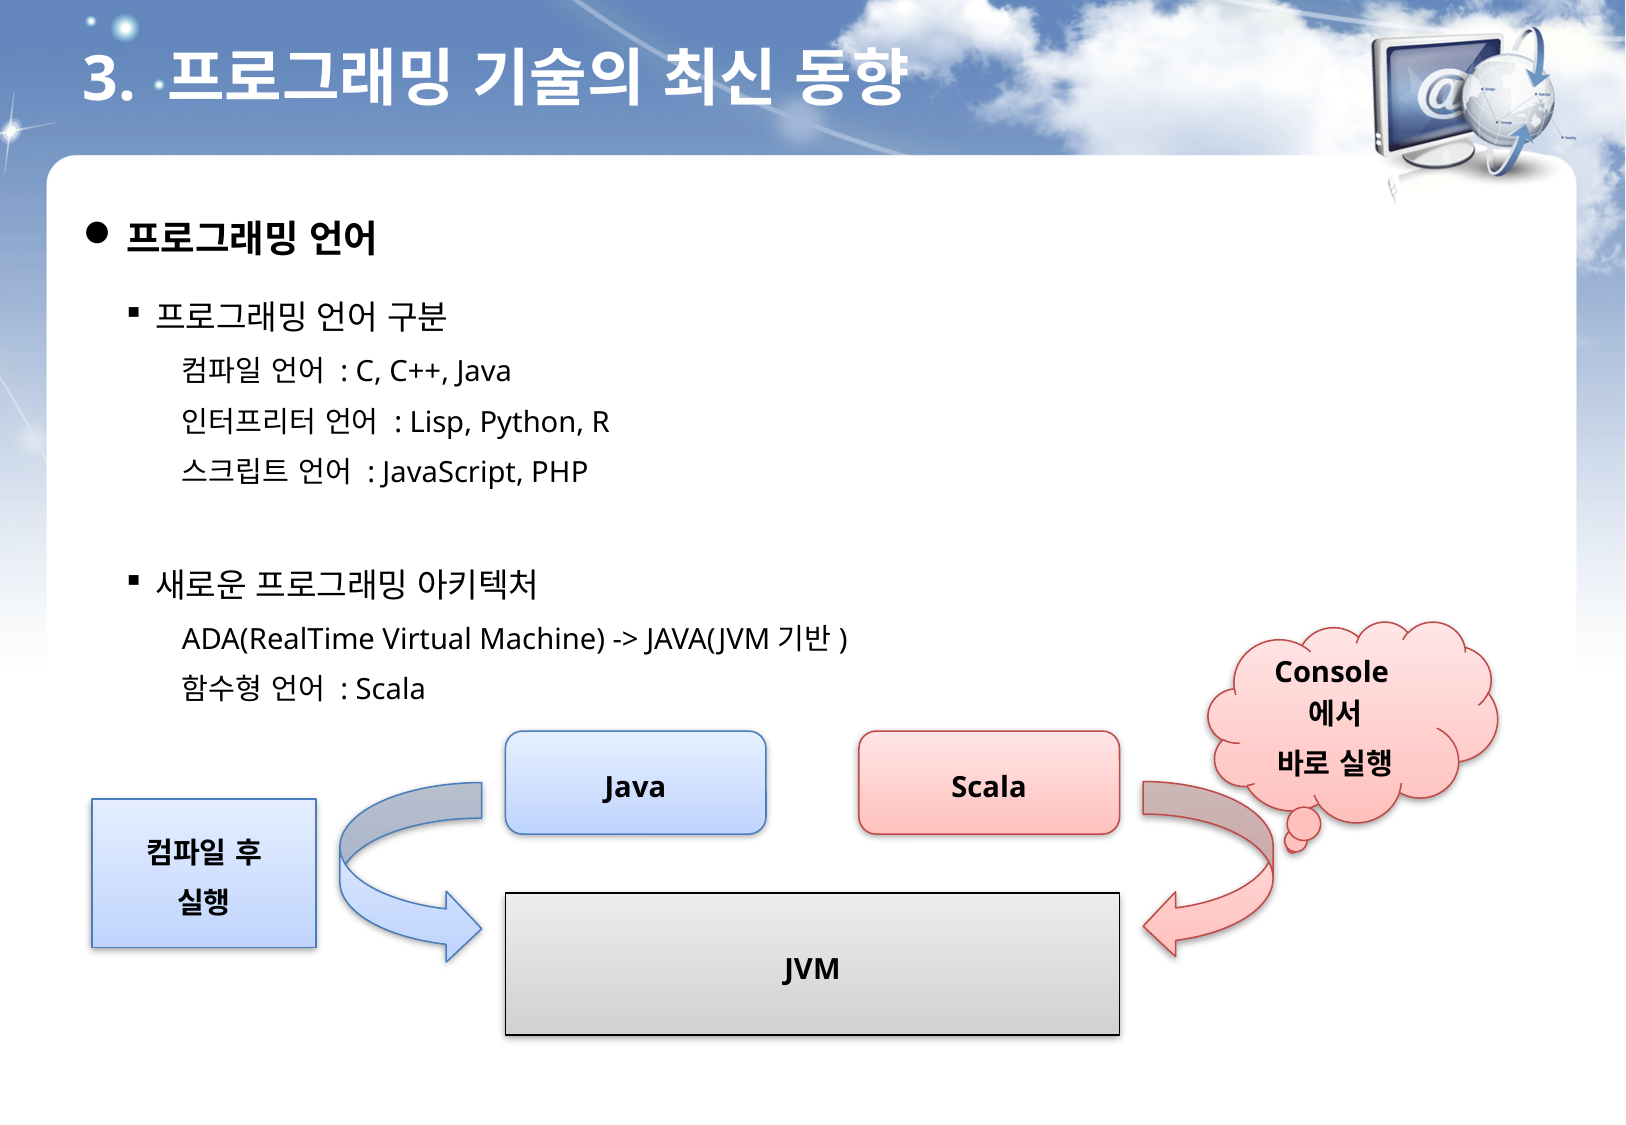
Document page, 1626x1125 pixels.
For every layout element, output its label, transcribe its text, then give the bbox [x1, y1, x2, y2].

picture [0, 0, 1626, 1125]
text_box Scala [858, 730, 1121, 835]
text_box [339, 781, 483, 963]
text_box 프로그래밍 언어 구분 컴파일 언어 : C, C++, Java 인터프리터 언어 : Lisp, Python, R 스크립트 언어 : JavaScript, PHP 새로운 프로그래밍 아키텍처 ADA(RealTime Virtual Machine) -> JAVA(JVM기반) 함수형 언어 : Scala [68, 281, 1557, 713]
text_box 컴파일 후 실행 [91, 798, 317, 948]
text_box Console에서 바로 실행 [1207, 621, 1499, 854]
text_box JVM [505, 892, 1120, 1036]
title 프로그래밍 언어 [68, 198, 421, 281]
text_box 3. 프로그래밍 기술의 최신 동향 [68, 31, 1464, 138]
text_box Java [504, 730, 767, 835]
text_box [1142, 780, 1274, 958]
